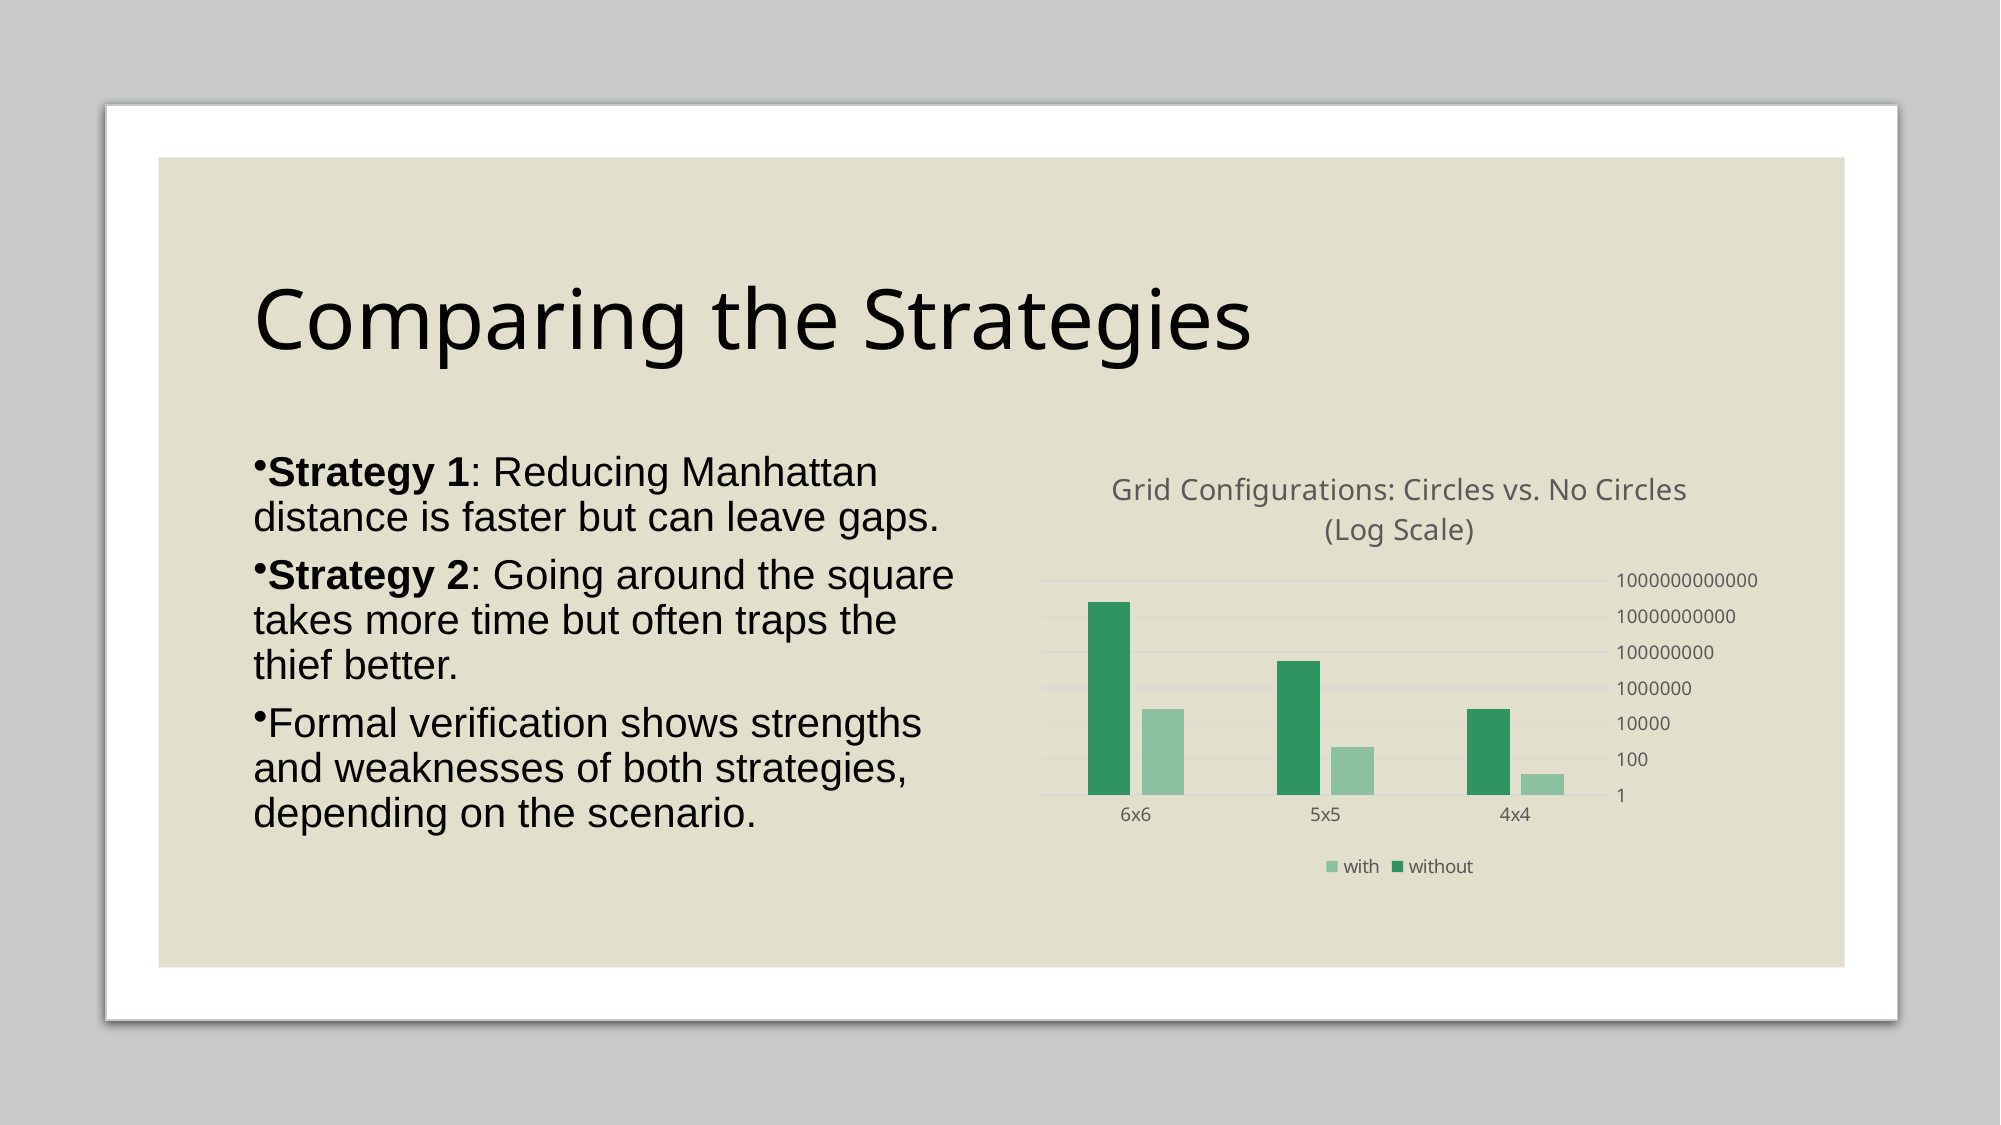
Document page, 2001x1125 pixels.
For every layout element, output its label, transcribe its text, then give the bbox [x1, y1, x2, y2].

text_box [0, 0, 2000, 1125]
chart [1025, 442, 1774, 887]
list Strategy 1: Reducing Manhattan distance is faster but can leave gaps. Strategy 2: Going around the square takes more time but often traps the thief better. Formal verification shows strengths and weaknesses of both strategies, depending on the scenario. [238, 443, 974, 887]
text_box [157, 156, 1846, 969]
text_box [104, 103, 1899, 1022]
title Comparing the Strategies [238, 236, 1774, 408]
